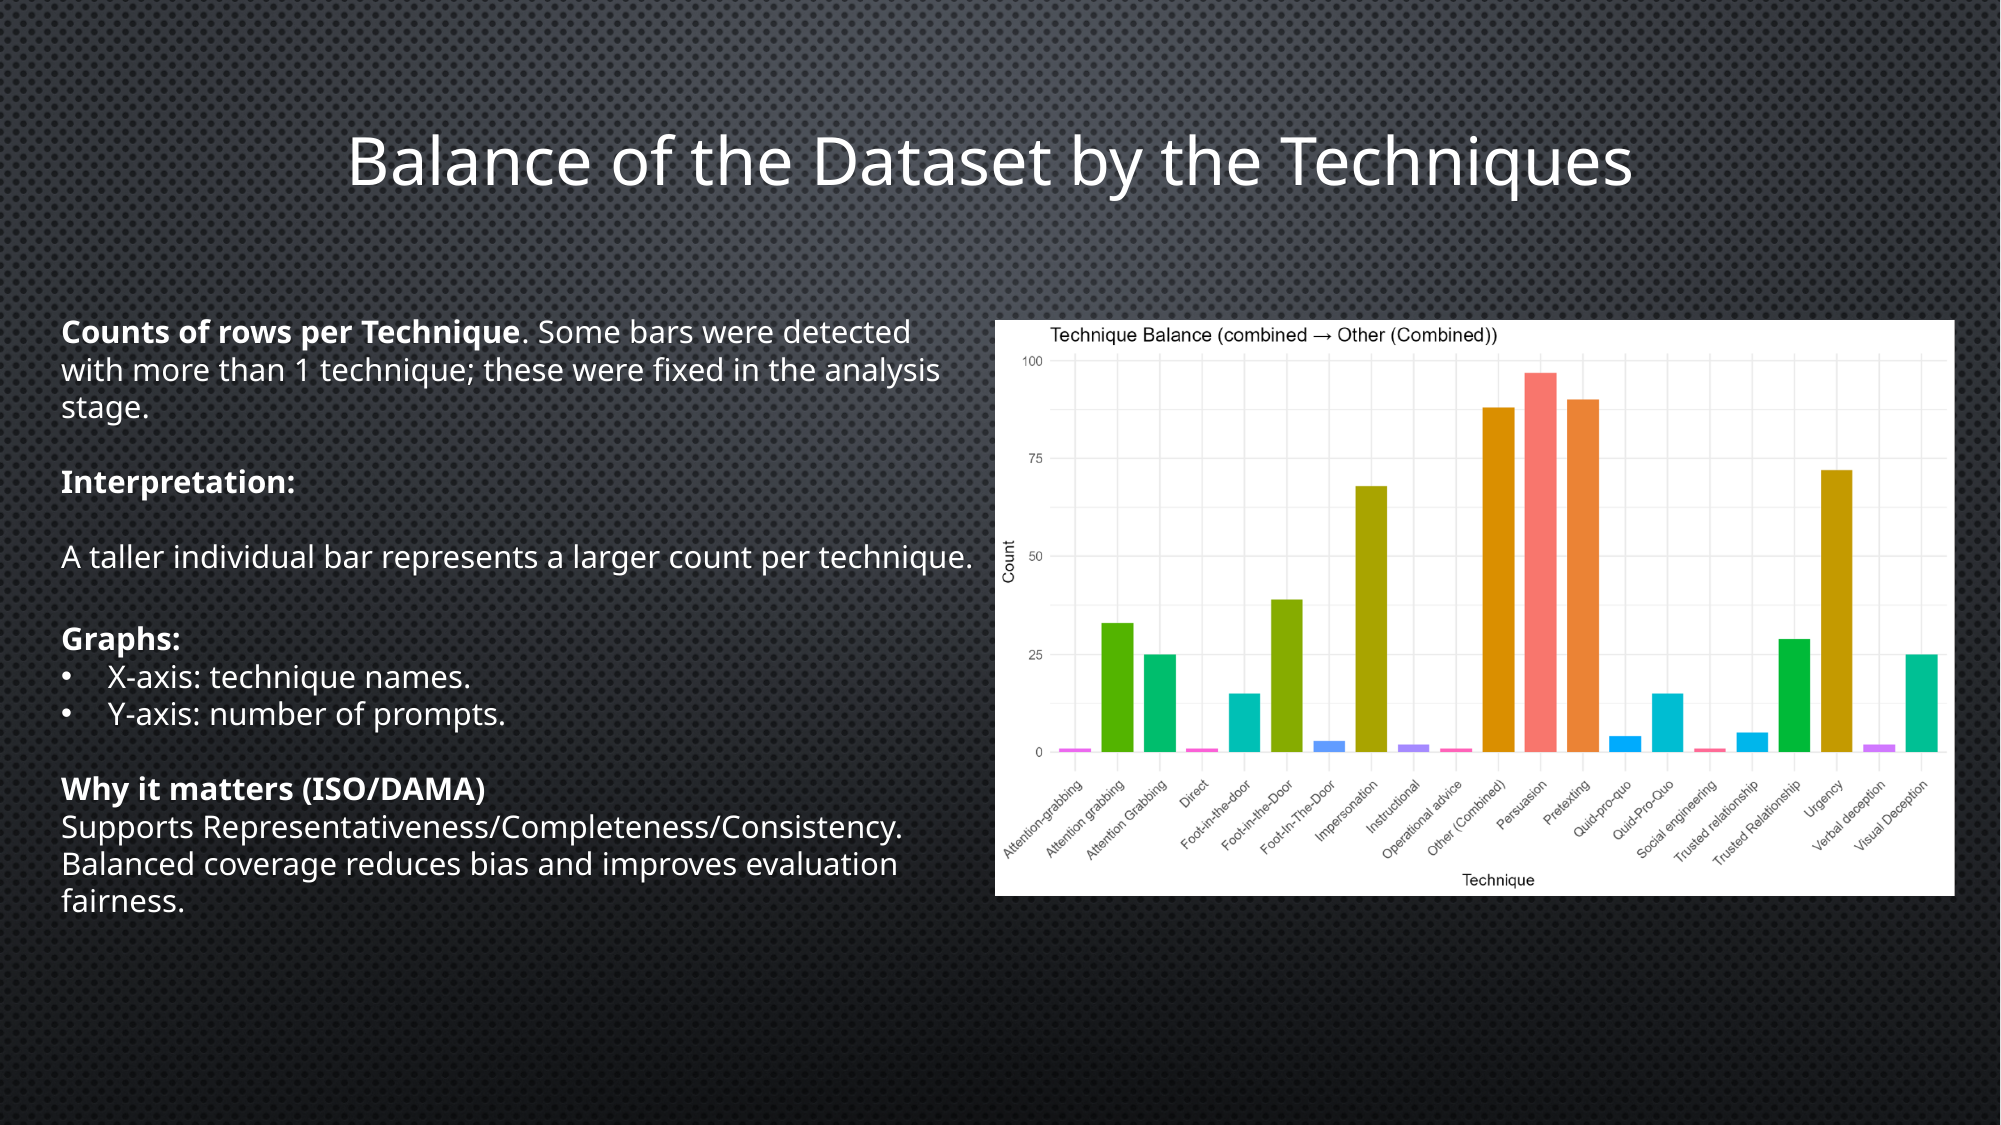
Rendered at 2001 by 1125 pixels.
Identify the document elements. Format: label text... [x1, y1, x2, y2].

text_box Balance of the Dataset by the Techniques [143, 111, 1857, 207]
picture [995, 319, 1955, 896]
text_box Counts of rows per Technique. Some bars were detected with more than 1 technique; these were fixed in the analysis stage. Interpretation: A taller individual bar represents a larger count per technique. Graphs: X-axis: technique names. Y-axis: number of prompts. Why it matters (ISO/DAMA) Supports Representativeness/Completeness/Consistency. Balanced coverage reduces bias and improves evaluation fairness. [46, 305, 1001, 927]
